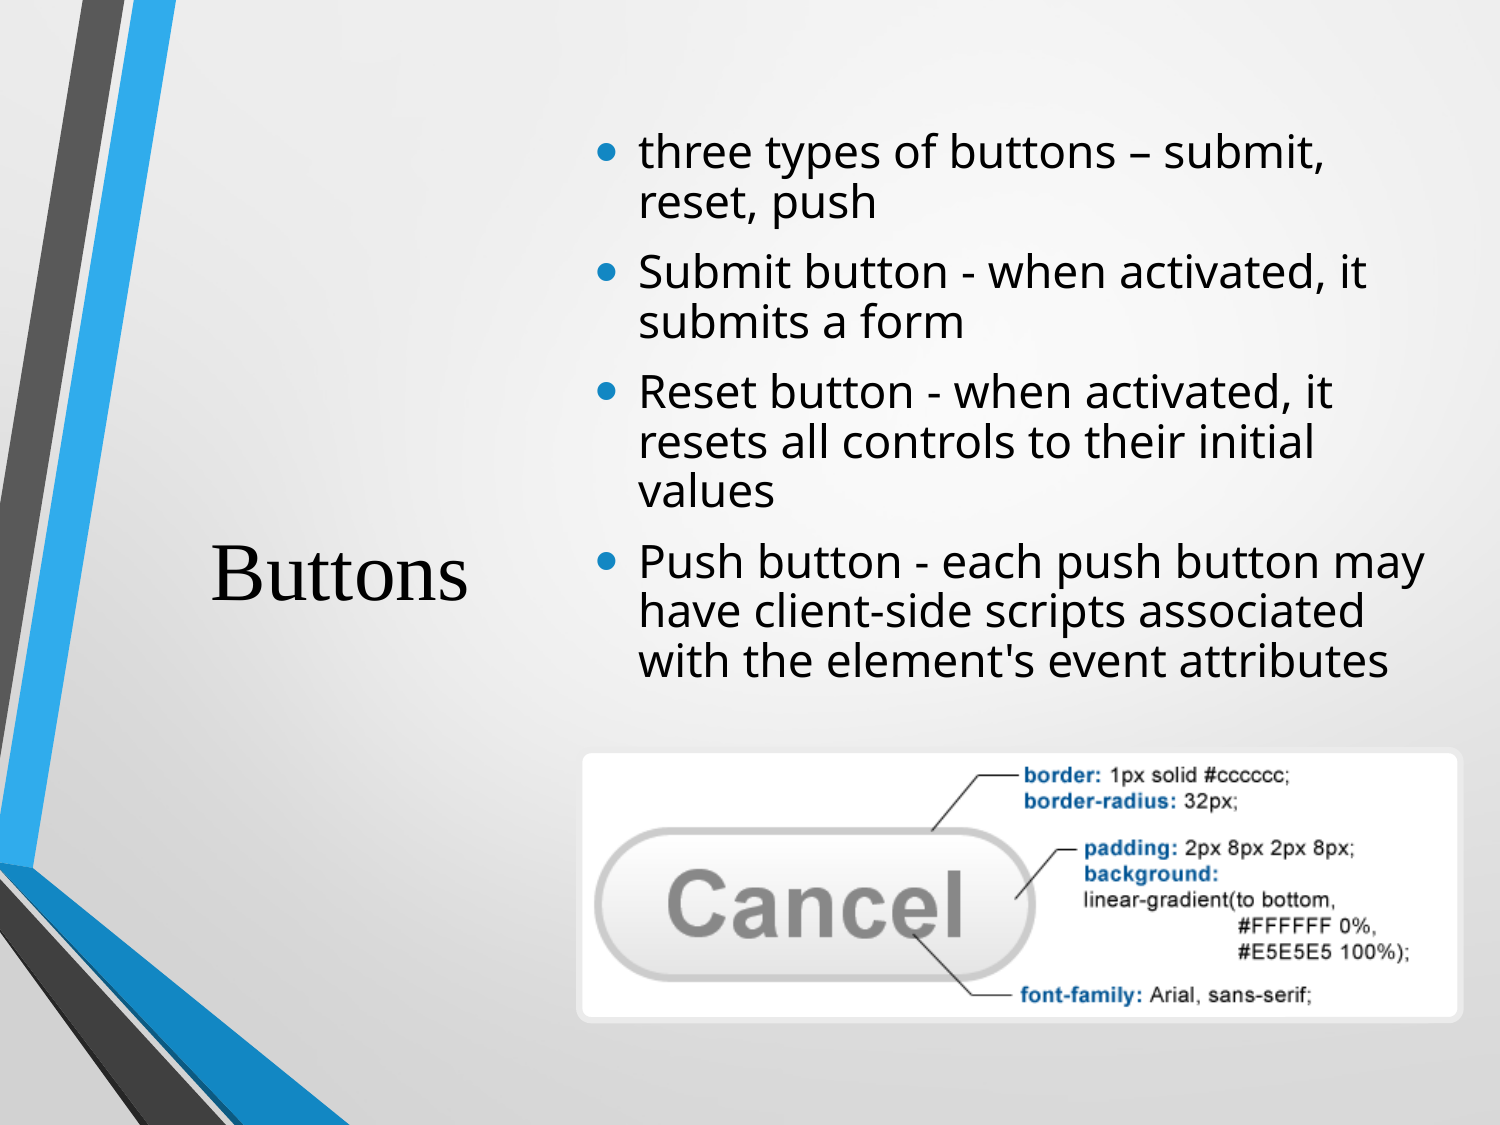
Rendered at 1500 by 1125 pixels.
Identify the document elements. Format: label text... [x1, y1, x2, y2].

title Buttons [182, 112, 499, 1021]
picture [578, 749, 1461, 1021]
list three types of buttons – submit, reset, push Submit button - when activated, it submits a form Reset button - when activated, it resets all controls to their initial values Push button - each push button may have client-side scripts associated with the element's event attributes [580, 100, 1461, 717]
